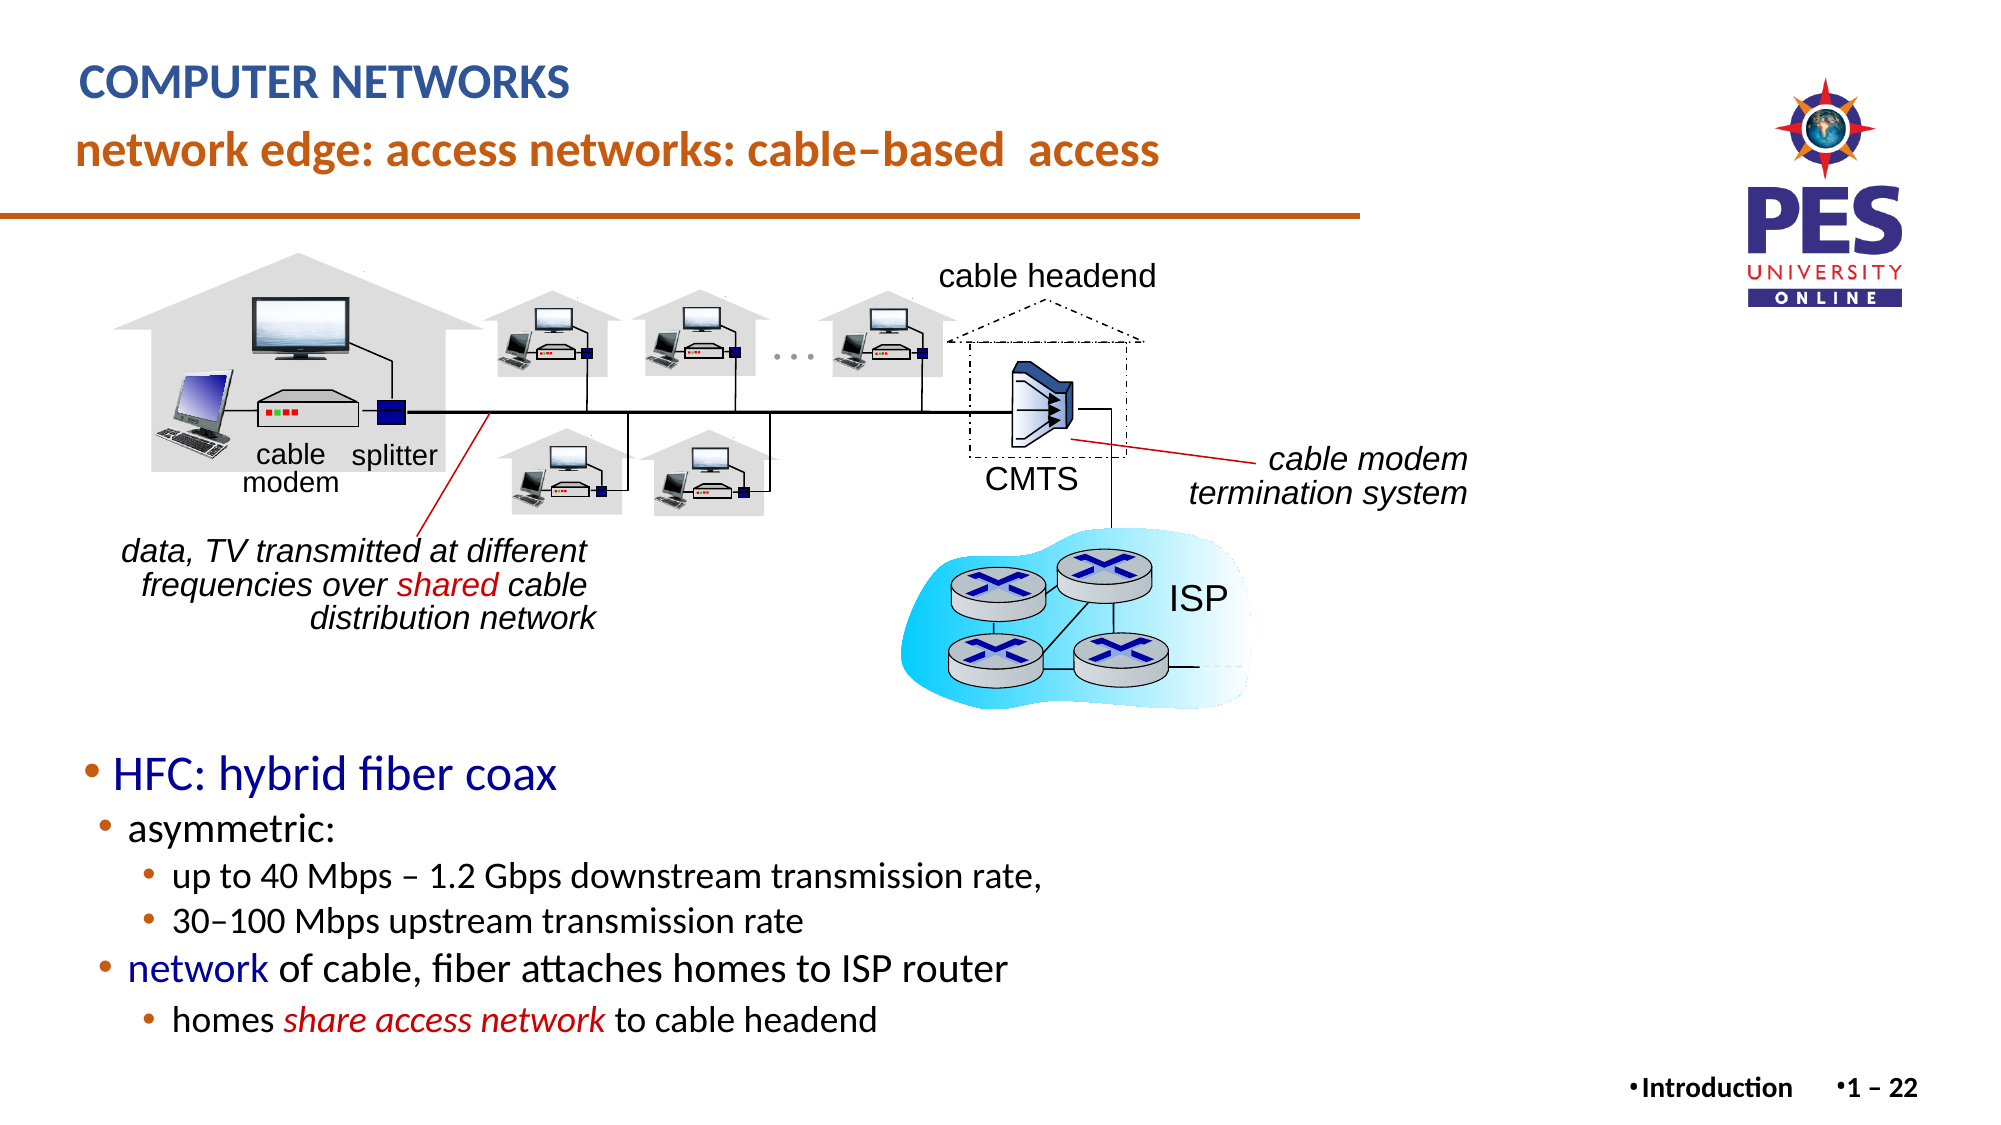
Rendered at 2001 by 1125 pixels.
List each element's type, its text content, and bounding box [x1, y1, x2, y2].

text_box 1 – 22 [1820, 1060, 1969, 1106]
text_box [105, 252, 1484, 715]
text_box Introduction [1613, 1060, 1809, 1106]
text_box HFC: hybrid fiber coax asymmetric: up to 40 Mbps – 1.2 Gbps downstream transmission rate, 30–100 Mbps upstream transmission rate network of cable, fiber attaches homes to ISP router homes share access network to cable headend [68, 733, 1476, 1050]
text_box network edge: access networks: cable–based access [60, 108, 1590, 184]
text_box COMPUTER NETWORKS [64, 41, 1295, 108]
picture [1748, 76, 1902, 307]
